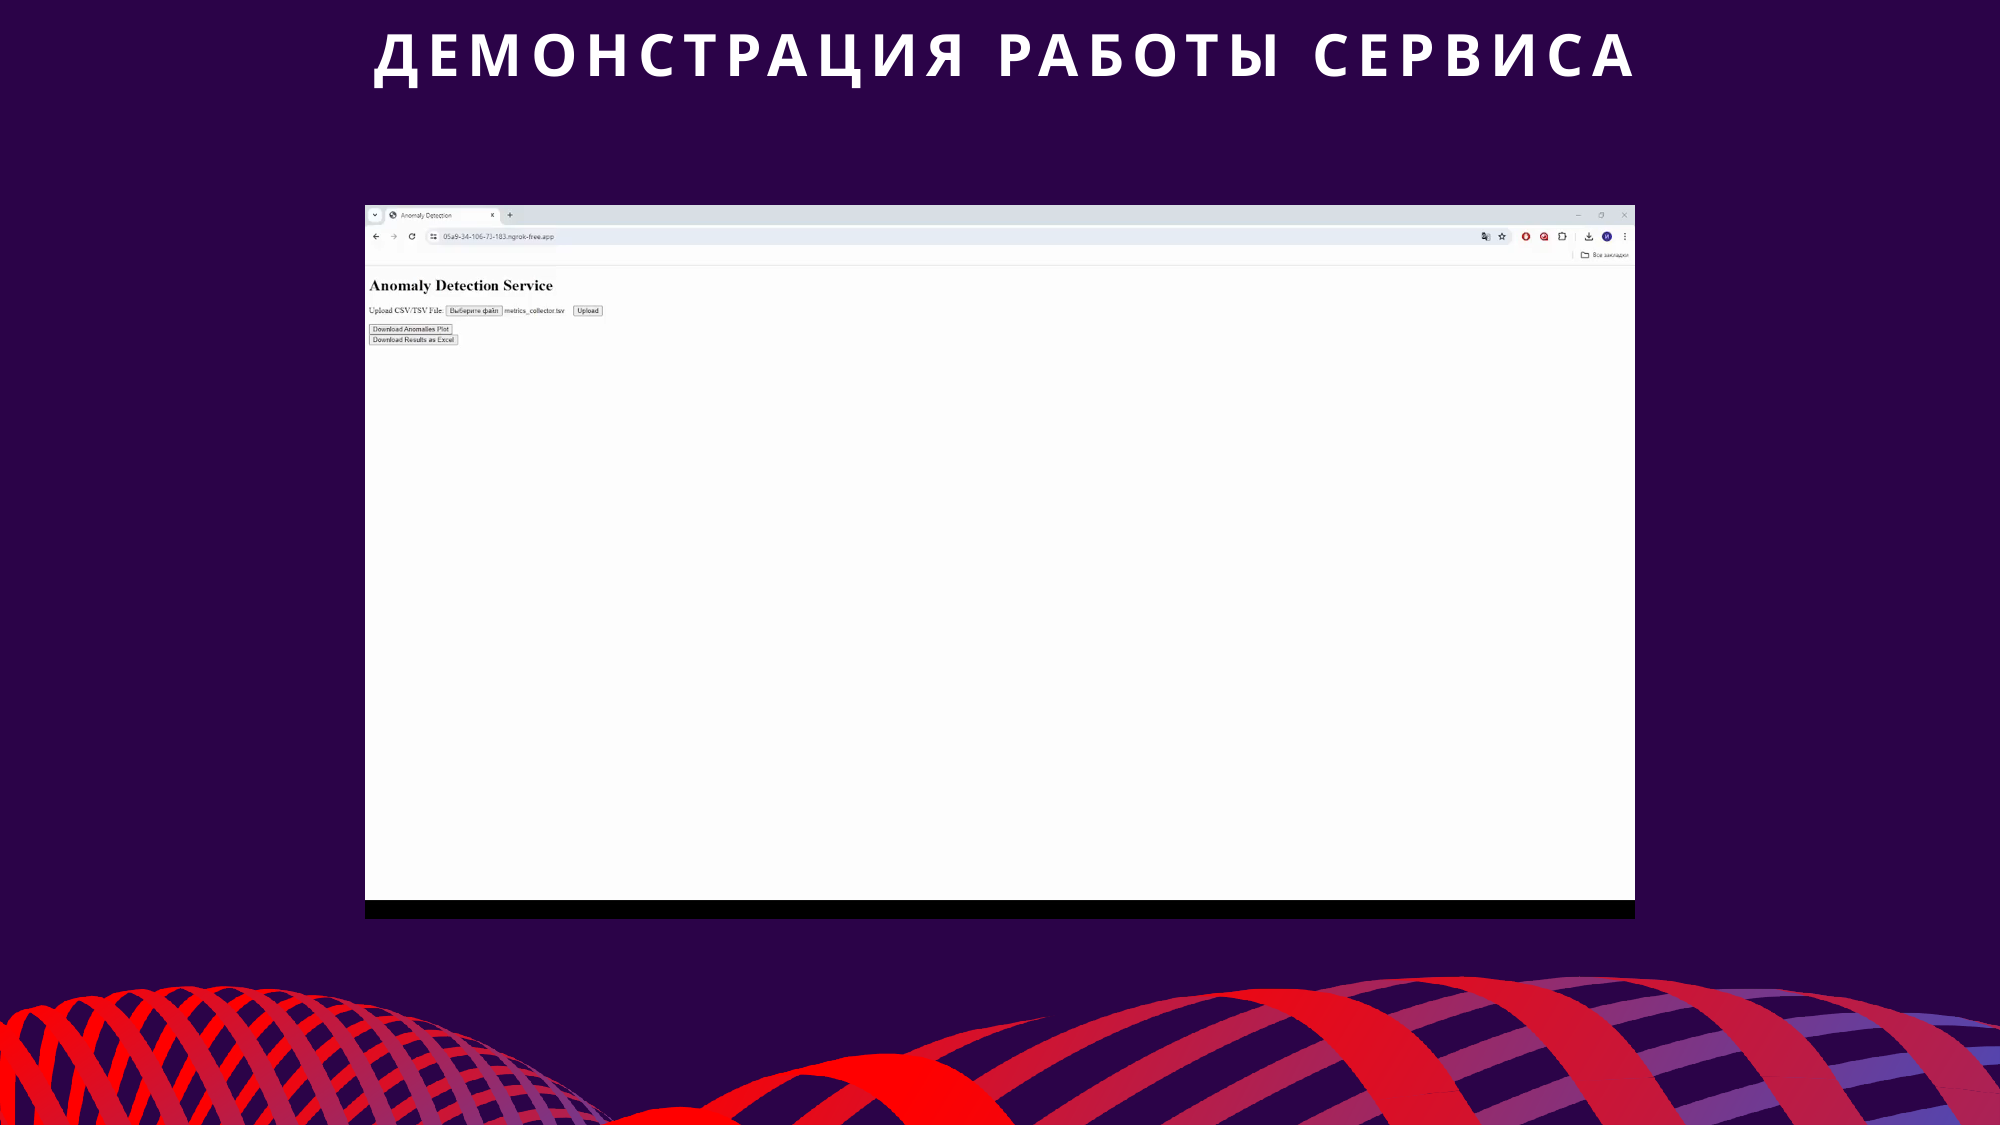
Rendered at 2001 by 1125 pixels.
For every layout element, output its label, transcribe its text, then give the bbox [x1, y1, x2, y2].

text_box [364, 205, 1636, 920]
title Демонстрация работы сервиса [45, 18, 1963, 207]
picture [0, 0, 2000, 1125]
